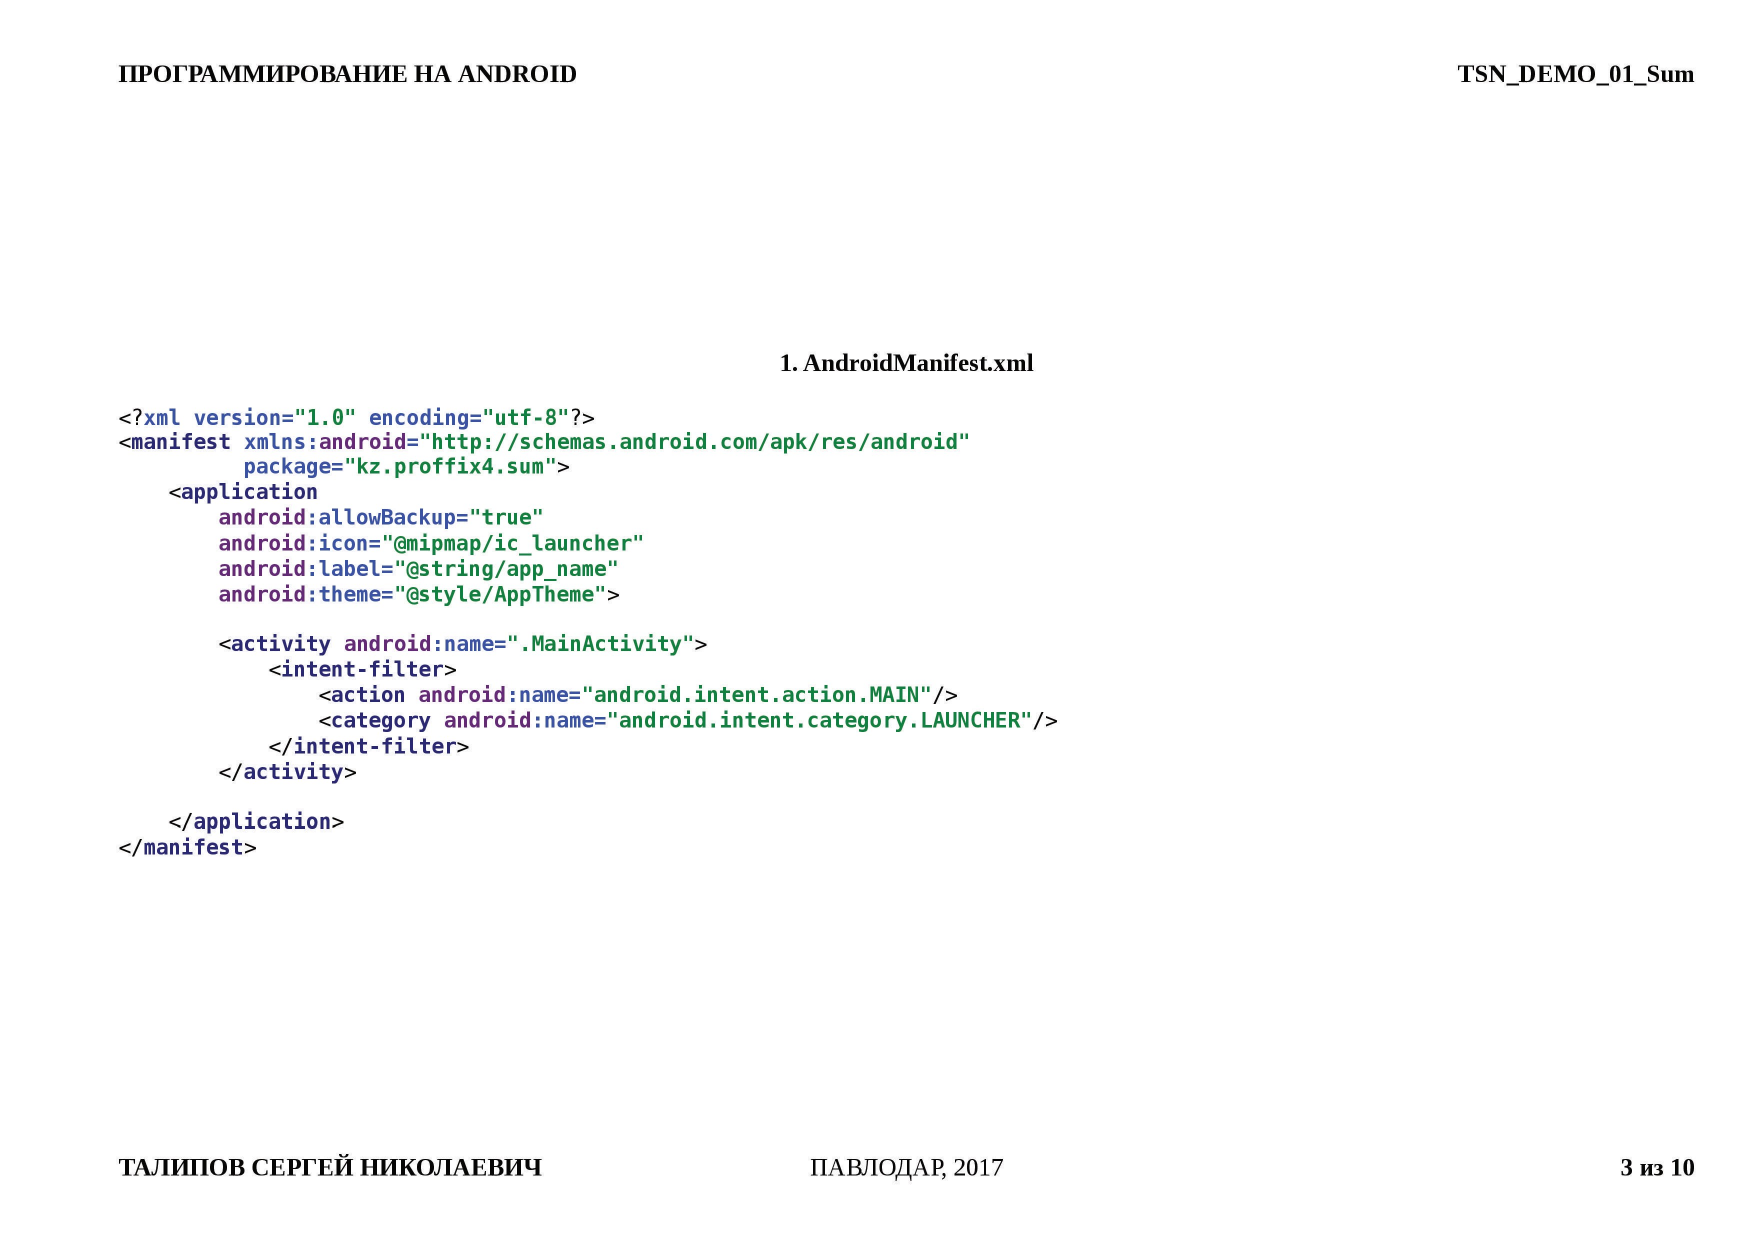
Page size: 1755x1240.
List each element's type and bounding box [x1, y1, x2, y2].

text_box [0, 0, 1754, 1240]
